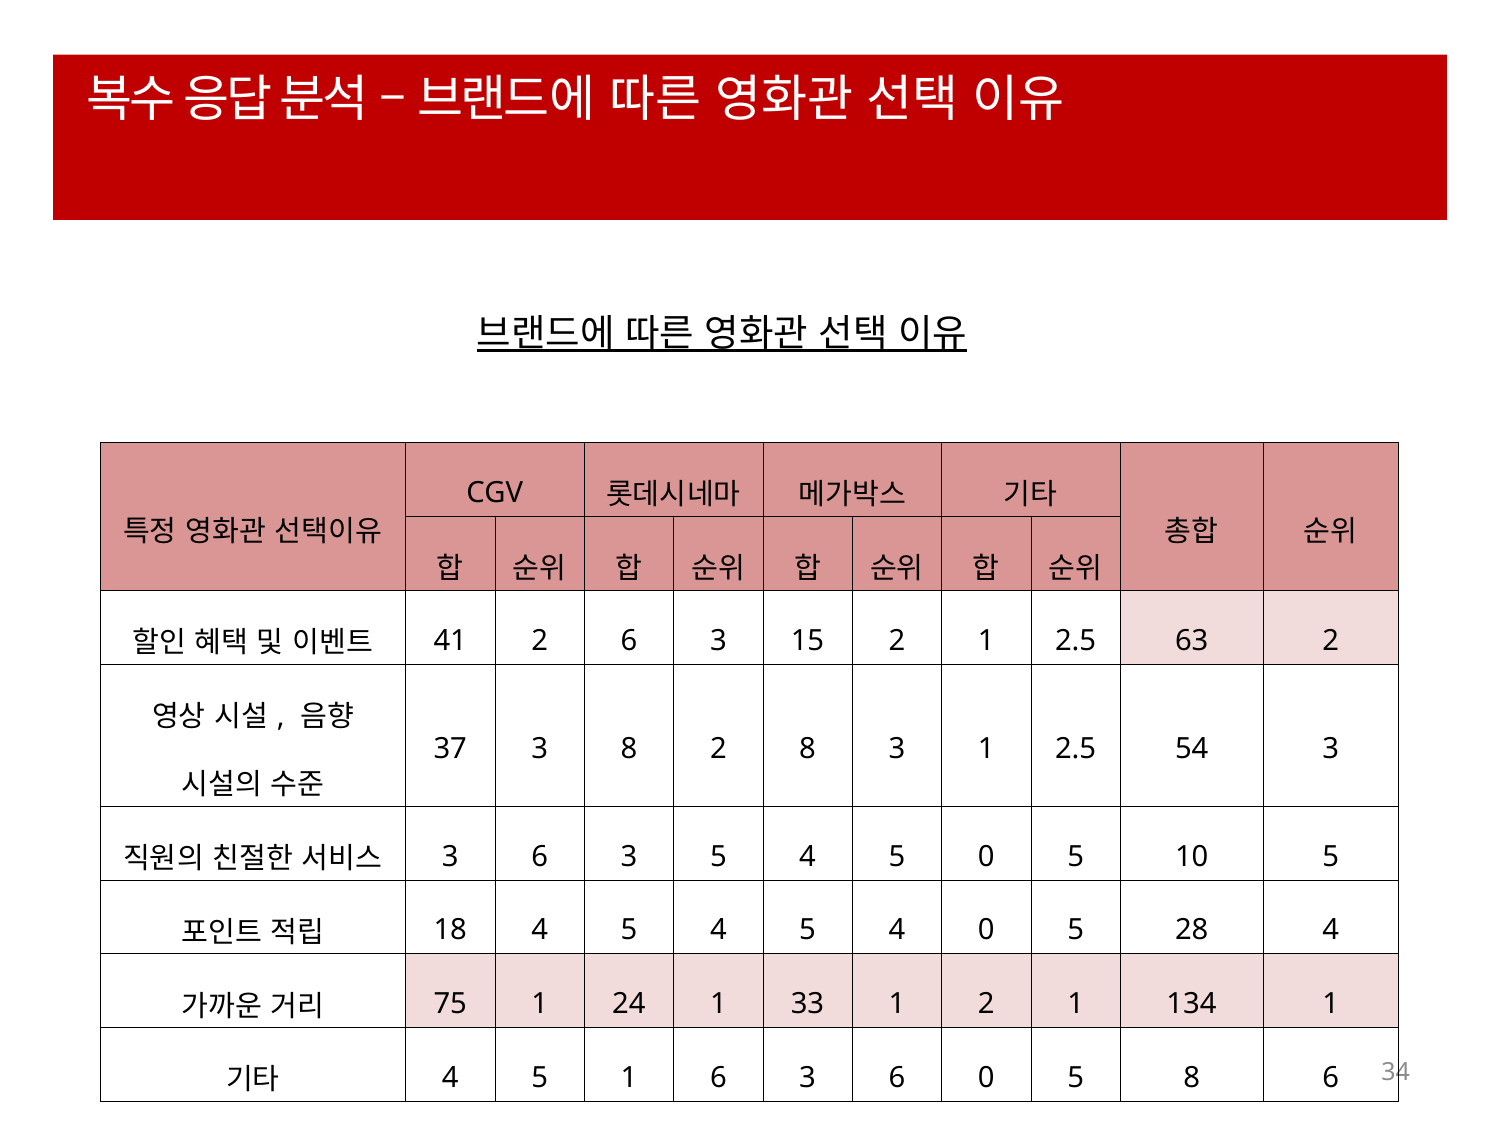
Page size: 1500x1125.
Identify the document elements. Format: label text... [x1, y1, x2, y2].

table_cell 1 [1032, 954, 1120, 1027]
table_cell 8 [585, 665, 673, 806]
table_cell 5 [1032, 881, 1120, 953]
table_cell 6 [585, 591, 673, 664]
table_cell 4 [406, 1028, 495, 1101]
table_cell 3 [496, 665, 584, 806]
table_cell 기타 [101, 1028, 405, 1101]
table_cell 순위 [496, 517, 584, 590]
table_cell 2.5 [1032, 591, 1120, 664]
table_cell 0 [942, 881, 1031, 953]
table_cell 1 [496, 954, 584, 1027]
table_cell 포인트 적립 [101, 881, 405, 953]
table_cell 2.5 [1032, 665, 1120, 806]
table_cell 5 [764, 881, 852, 953]
table_cell 순위 [674, 517, 763, 590]
table_header 롯데시네마 [585, 443, 763, 516]
table_header CGV [406, 443, 584, 516]
table_cell 가까운 거리 [101, 954, 405, 1027]
table_cell 4 [1264, 881, 1398, 953]
table_cell 54 [1121, 665, 1263, 806]
table_cell 6 [496, 807, 584, 880]
table_cell 1 [674, 954, 763, 1027]
table_cell 4 [764, 807, 852, 880]
table_cell 직원의 친절한 서비스 [101, 807, 405, 880]
table_cell 3 [585, 807, 673, 880]
table_cell 순위 [1032, 517, 1120, 590]
table_cell 5 [585, 881, 673, 953]
table_cell 2 [853, 591, 941, 664]
table_cell 할인 혜택 및 이벤트 [101, 591, 405, 664]
table_cell 영상 시설, 음향 시설의 수준 [101, 665, 405, 806]
table_header 총합 [1121, 443, 1263, 590]
slide_number 34 [1074, 1042, 1425, 1103]
table_cell 0 [942, 1028, 1031, 1101]
table_cell 33 [764, 954, 852, 1027]
table_cell 75 [406, 954, 495, 1027]
table_header 기타 [942, 443, 1120, 516]
table_cell 18 [406, 881, 495, 953]
table_cell 5 [1264, 807, 1398, 880]
table_cell 1 [942, 665, 1031, 806]
table_cell 2 [942, 954, 1031, 1027]
table_cell 6 [674, 1028, 763, 1101]
text_box [51, 52, 1449, 222]
table_cell 3 [764, 1028, 852, 1101]
table_cell 3 [674, 591, 763, 664]
title 복수 응답 분석 – 브랜드에 따른 영화관 선택 이유 [71, 59, 1422, 225]
table_cell 5 [853, 807, 941, 880]
table_cell 8 [764, 665, 852, 806]
table_cell 5 [496, 1028, 584, 1101]
table_cell 1 [585, 1028, 673, 1101]
table_cell 5 [674, 807, 763, 880]
table_cell 3 [853, 665, 941, 806]
table_cell 6 [853, 1028, 941, 1101]
table_cell 3 [406, 807, 495, 880]
table_header 특정 영화관 선택이유 [101, 443, 405, 590]
table_cell 8 [1121, 1028, 1263, 1101]
table_cell 0 [942, 807, 1031, 880]
table_cell 5 [1032, 1028, 1120, 1101]
table_cell 합 [942, 517, 1031, 590]
table_cell 1 [1264, 954, 1398, 1027]
table_cell 4 [853, 881, 941, 953]
table_cell 28 [1121, 881, 1263, 953]
table_cell 5 [1032, 807, 1120, 880]
table_cell 37 [406, 665, 495, 806]
table_cell 2 [1264, 591, 1398, 664]
table_cell 24 [585, 954, 673, 1027]
table_cell 3 [1264, 665, 1398, 806]
table_cell 134 [1121, 954, 1263, 1027]
table_cell 1 [853, 954, 941, 1027]
table_cell 63 [1121, 591, 1263, 664]
table_cell 합 [406, 517, 495, 590]
text_box 브랜드에 따른 영화관 선택 이유 [462, 301, 1037, 362]
table_cell 2 [674, 665, 763, 806]
table_cell 4 [674, 881, 763, 953]
table_header 메가박스 [764, 443, 941, 516]
table_cell 합 [764, 517, 852, 590]
table_cell 6 [1264, 1028, 1398, 1101]
table_cell 2 [496, 591, 584, 664]
table_cell 4 [496, 881, 584, 953]
table_cell 합 [585, 517, 673, 590]
table_cell 순위 [853, 517, 941, 590]
table_cell 10 [1121, 807, 1263, 880]
table_cell 15 [764, 591, 852, 664]
table_header 순위 [1264, 443, 1398, 590]
table_cell 1 [942, 591, 1031, 664]
table_cell 41 [406, 591, 495, 664]
